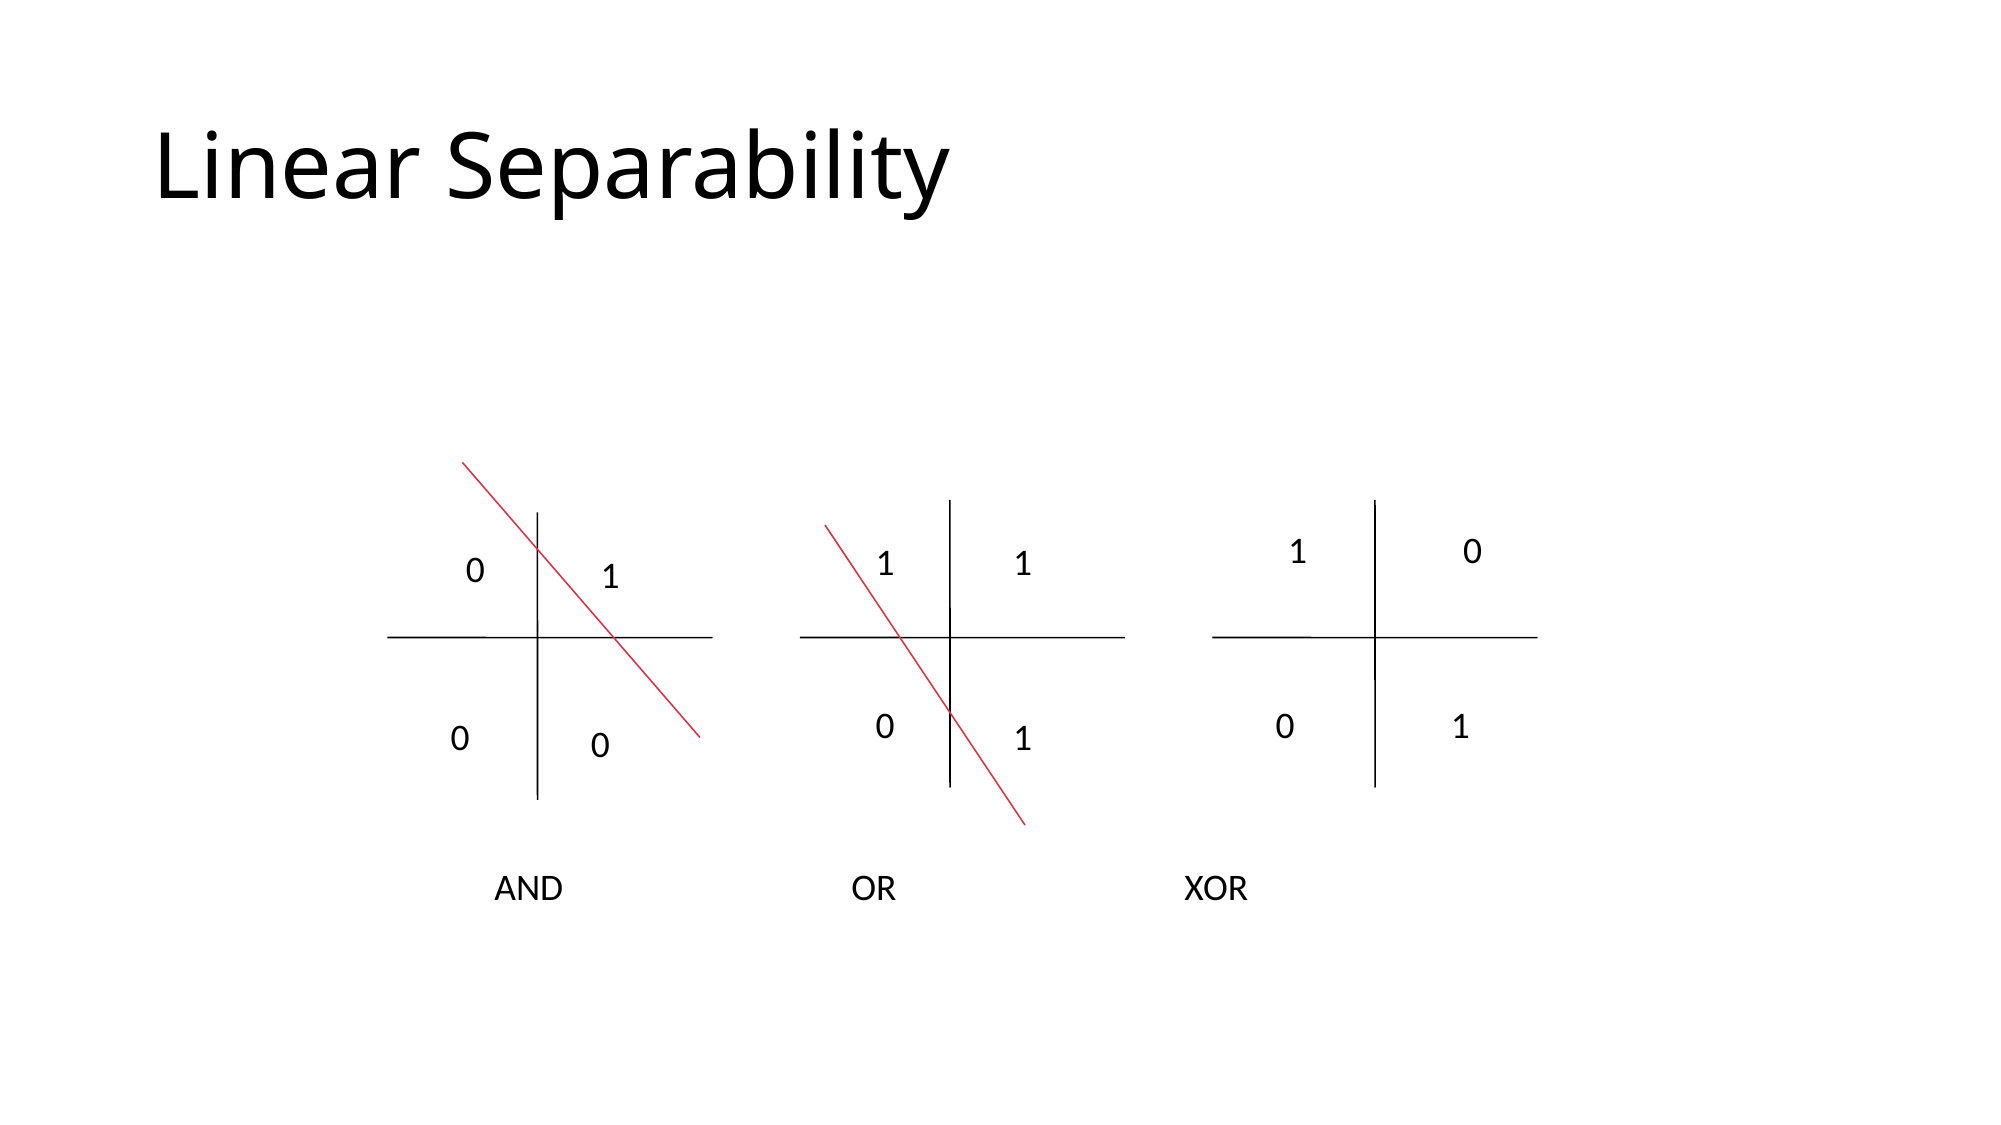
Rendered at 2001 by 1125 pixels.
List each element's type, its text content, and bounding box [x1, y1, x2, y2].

text_box 1 [860, 530, 910, 591]
title Linear Separability [137, 59, 1863, 278]
text_box 1 [998, 705, 1048, 766]
text_box 0 [576, 712, 625, 773]
text_box 1 [1273, 518, 1323, 579]
text_box 0 [435, 705, 485, 766]
text_box 0 [1448, 518, 1498, 579]
text_box AND OR XOR [479, 855, 1265, 916]
text_box 0 [451, 537, 500, 598]
text_box 0 [860, 693, 910, 754]
text_box 1 [1435, 693, 1485, 754]
text_box 0 [1260, 693, 1310, 754]
text_box 1 [585, 543, 635, 604]
text_box 1 [998, 530, 1048, 591]
